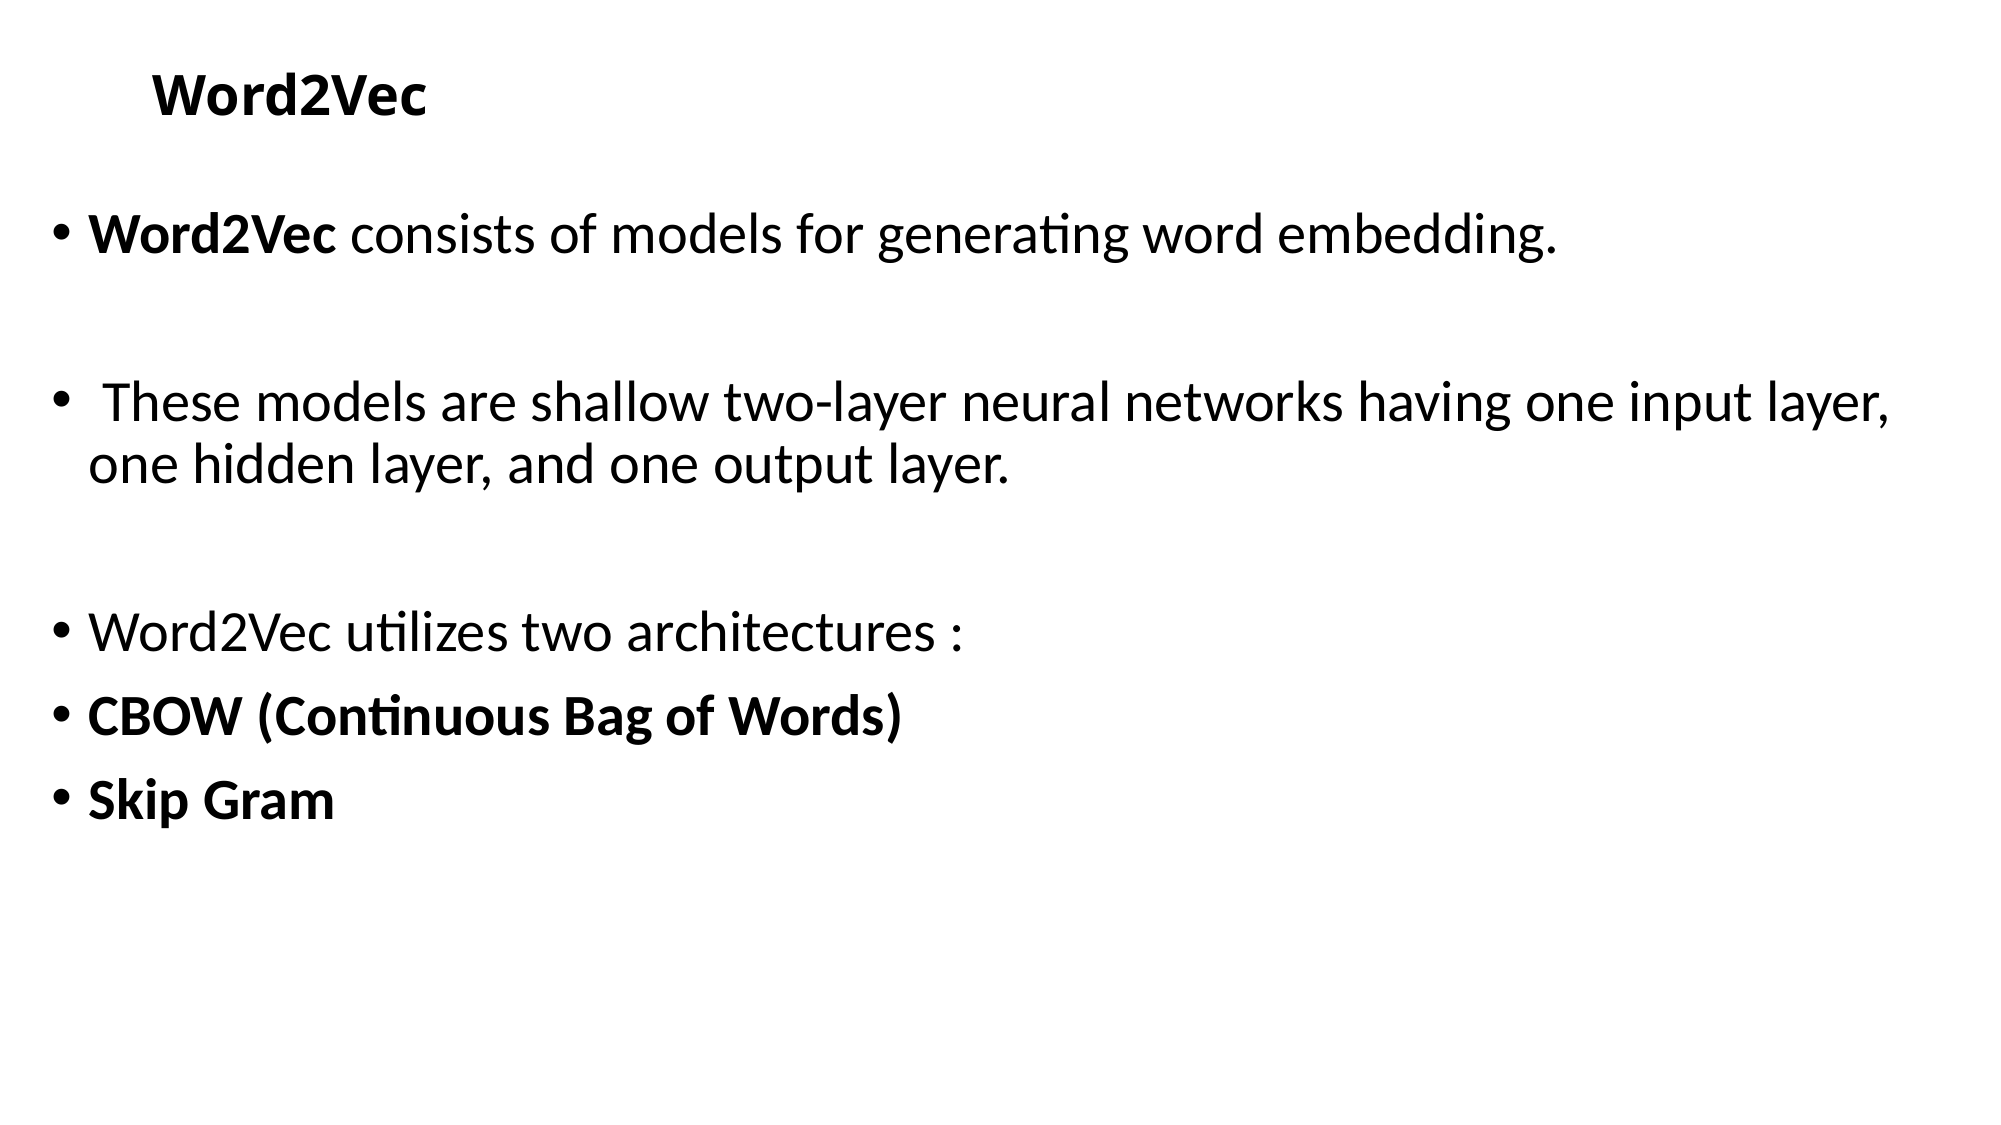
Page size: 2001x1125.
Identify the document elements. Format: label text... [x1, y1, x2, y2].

list Word2Vec consists of models for generating word embedding. These models are shallow two-layer neural networks having one input layer, one hidden layer, and one output layer. Word2Vec utilizes two architectures : CBOW (Continuous Bag of Words) Skip Gram [36, 195, 1943, 1043]
title Word2Vec [137, 59, 1863, 136]
